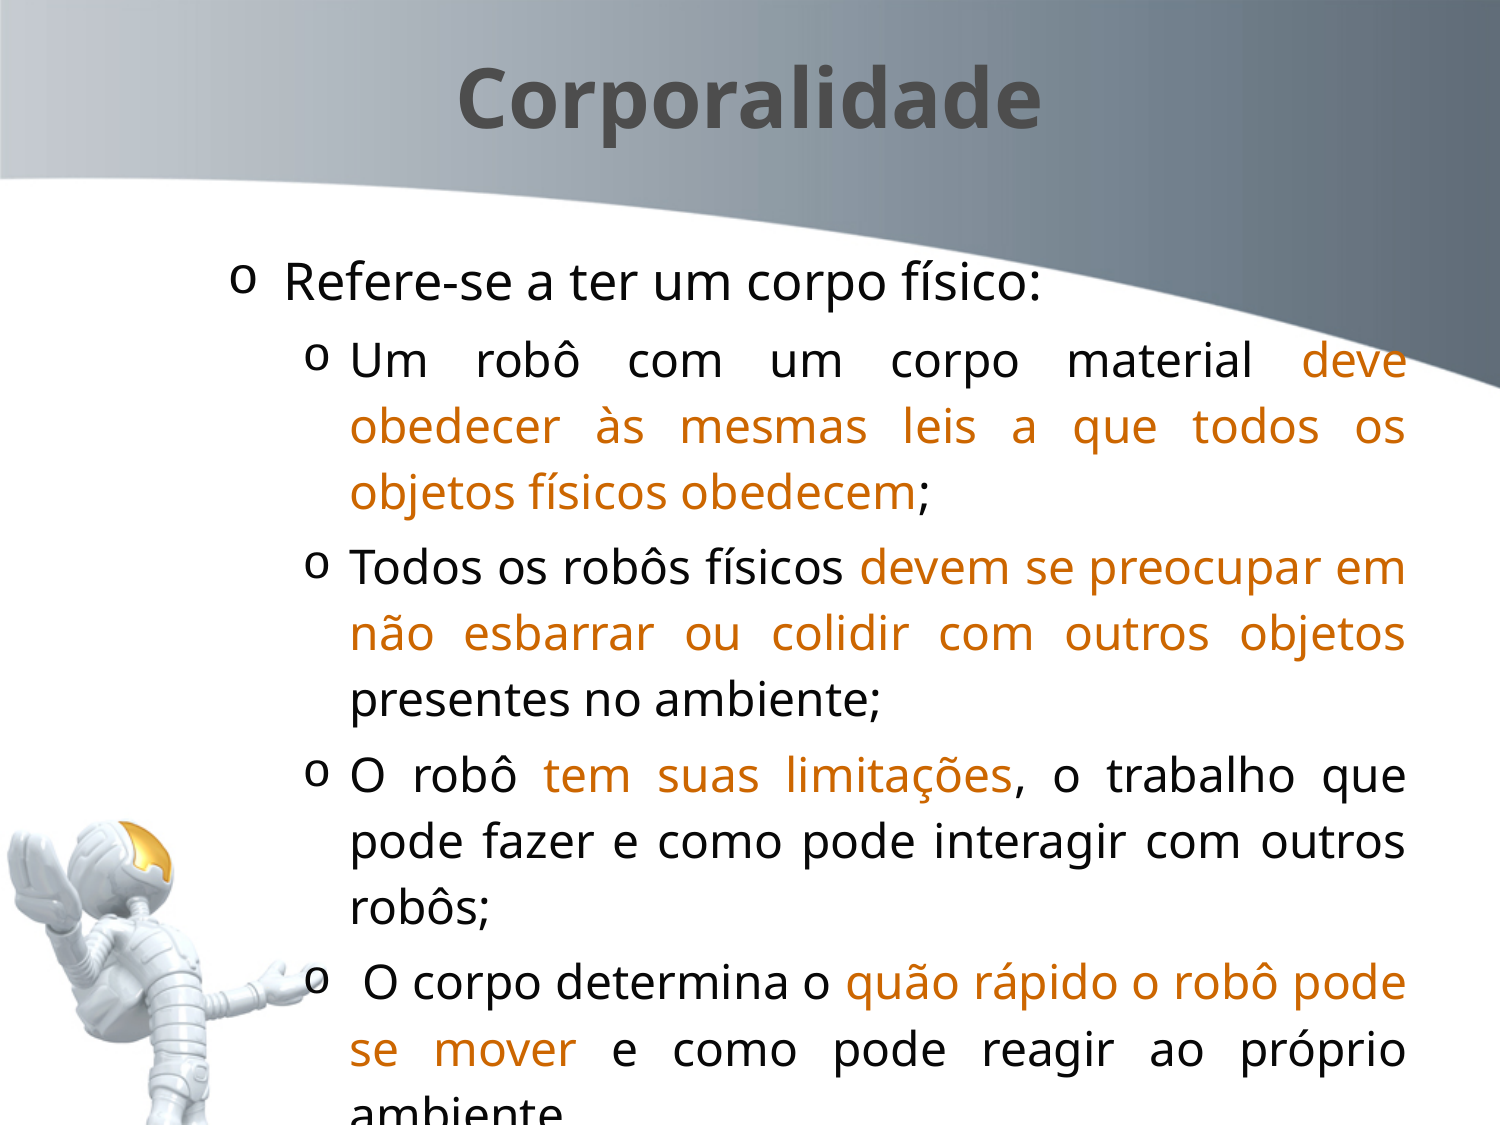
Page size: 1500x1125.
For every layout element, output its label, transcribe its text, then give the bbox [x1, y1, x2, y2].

title Corporalidade [212, 53, 1288, 138]
list Refere-se a ter um corpo físico: Um robô com um corpo material deve obedecer às mesmas leis a que todos os objetos físicos obedecem; Todos os robôs físicos devem se preocupar em não esbarrar ou colidir com outros objetos presentes no ambiente; O robô tem suas limitações, o trabalho que pode fazer e como pode interagir com outros robôs; O corpo determina o quão rápido o robô pode se mover e como pode reagir ao próprio ambiente. [212, 231, 1424, 1047]
picture [0, 0, 1500, 1125]
